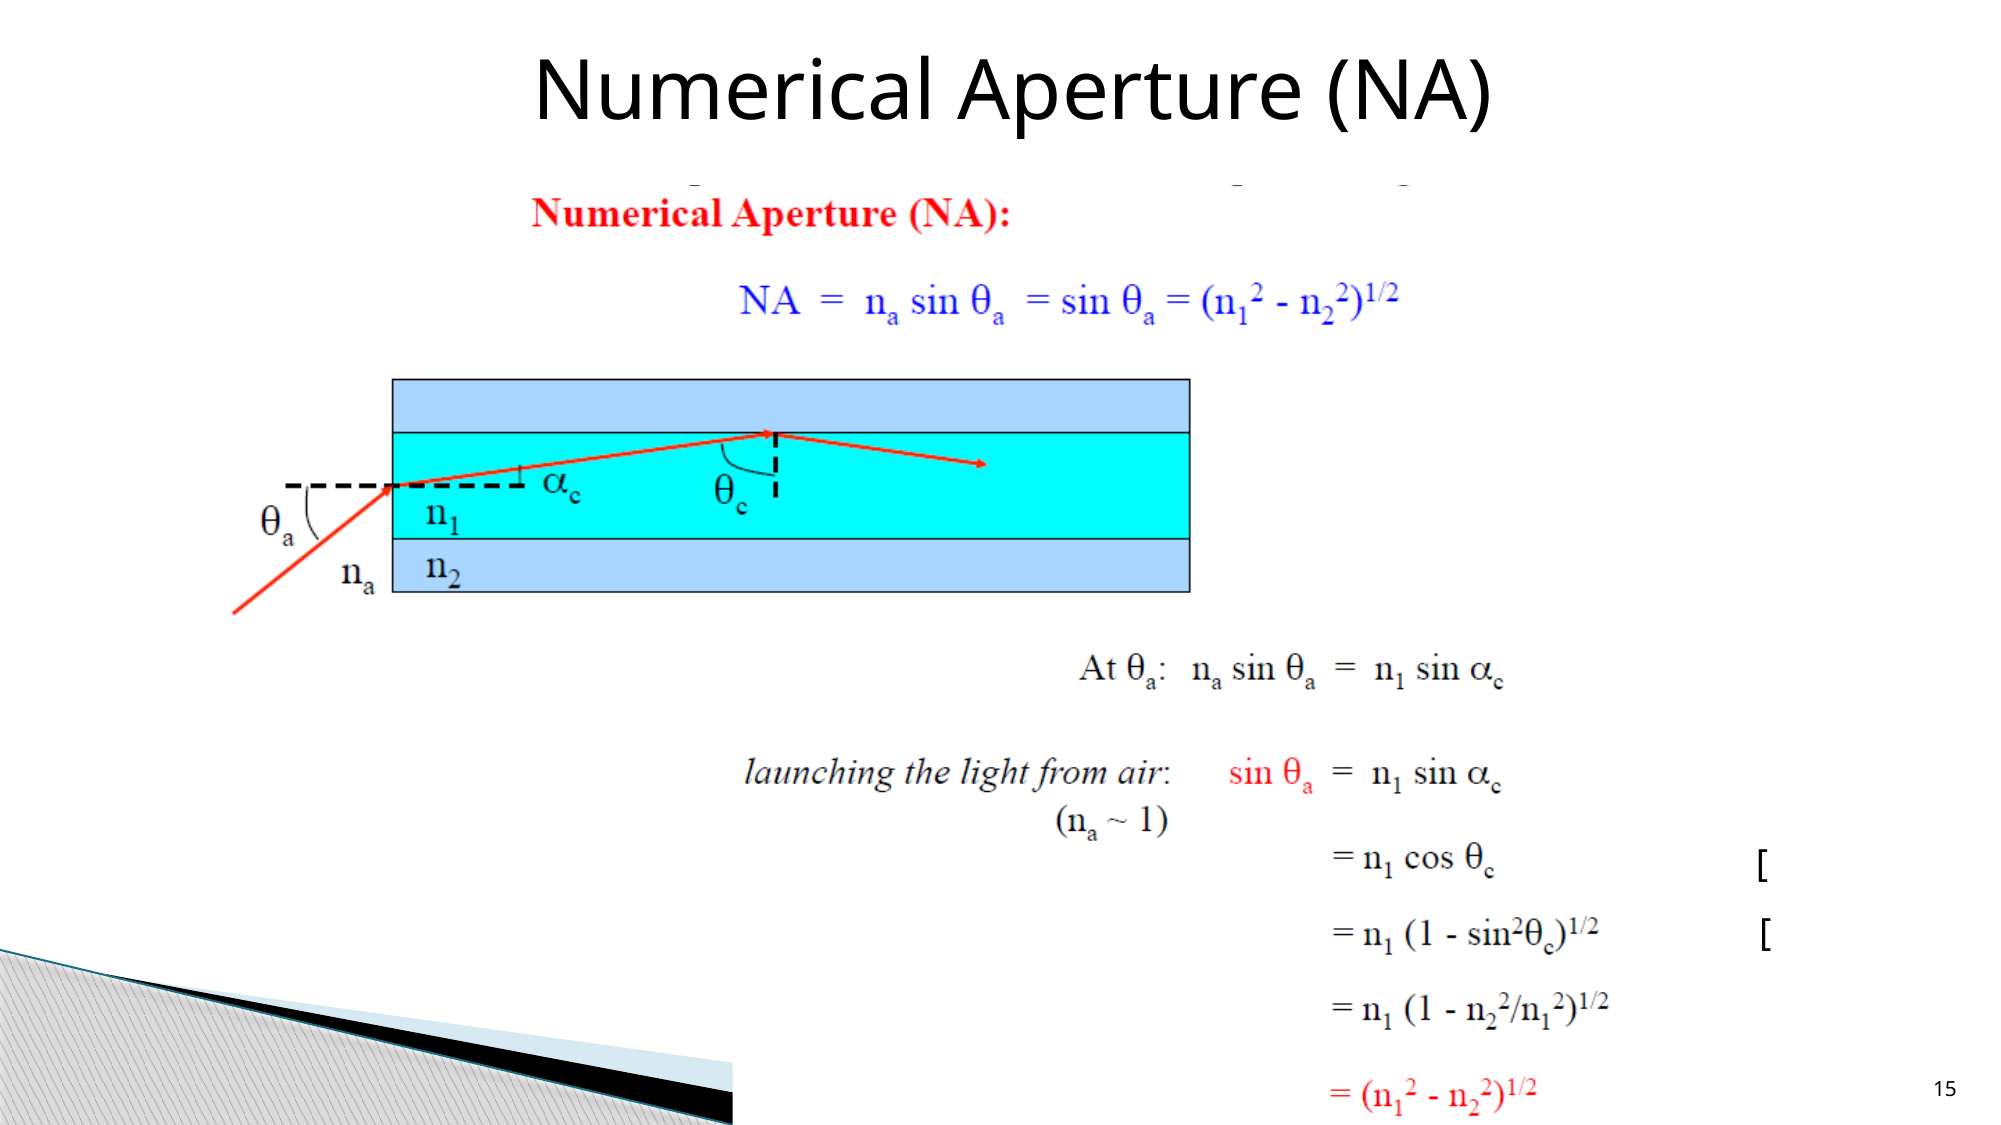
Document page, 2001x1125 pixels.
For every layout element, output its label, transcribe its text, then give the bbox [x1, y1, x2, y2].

slide_number 15 [1898, 1051, 1972, 1112]
picture [151, 185, 1446, 643]
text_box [732, 640, 1893, 1125]
text_box Numerical Aperture (NA) [228, 29, 1798, 144]
